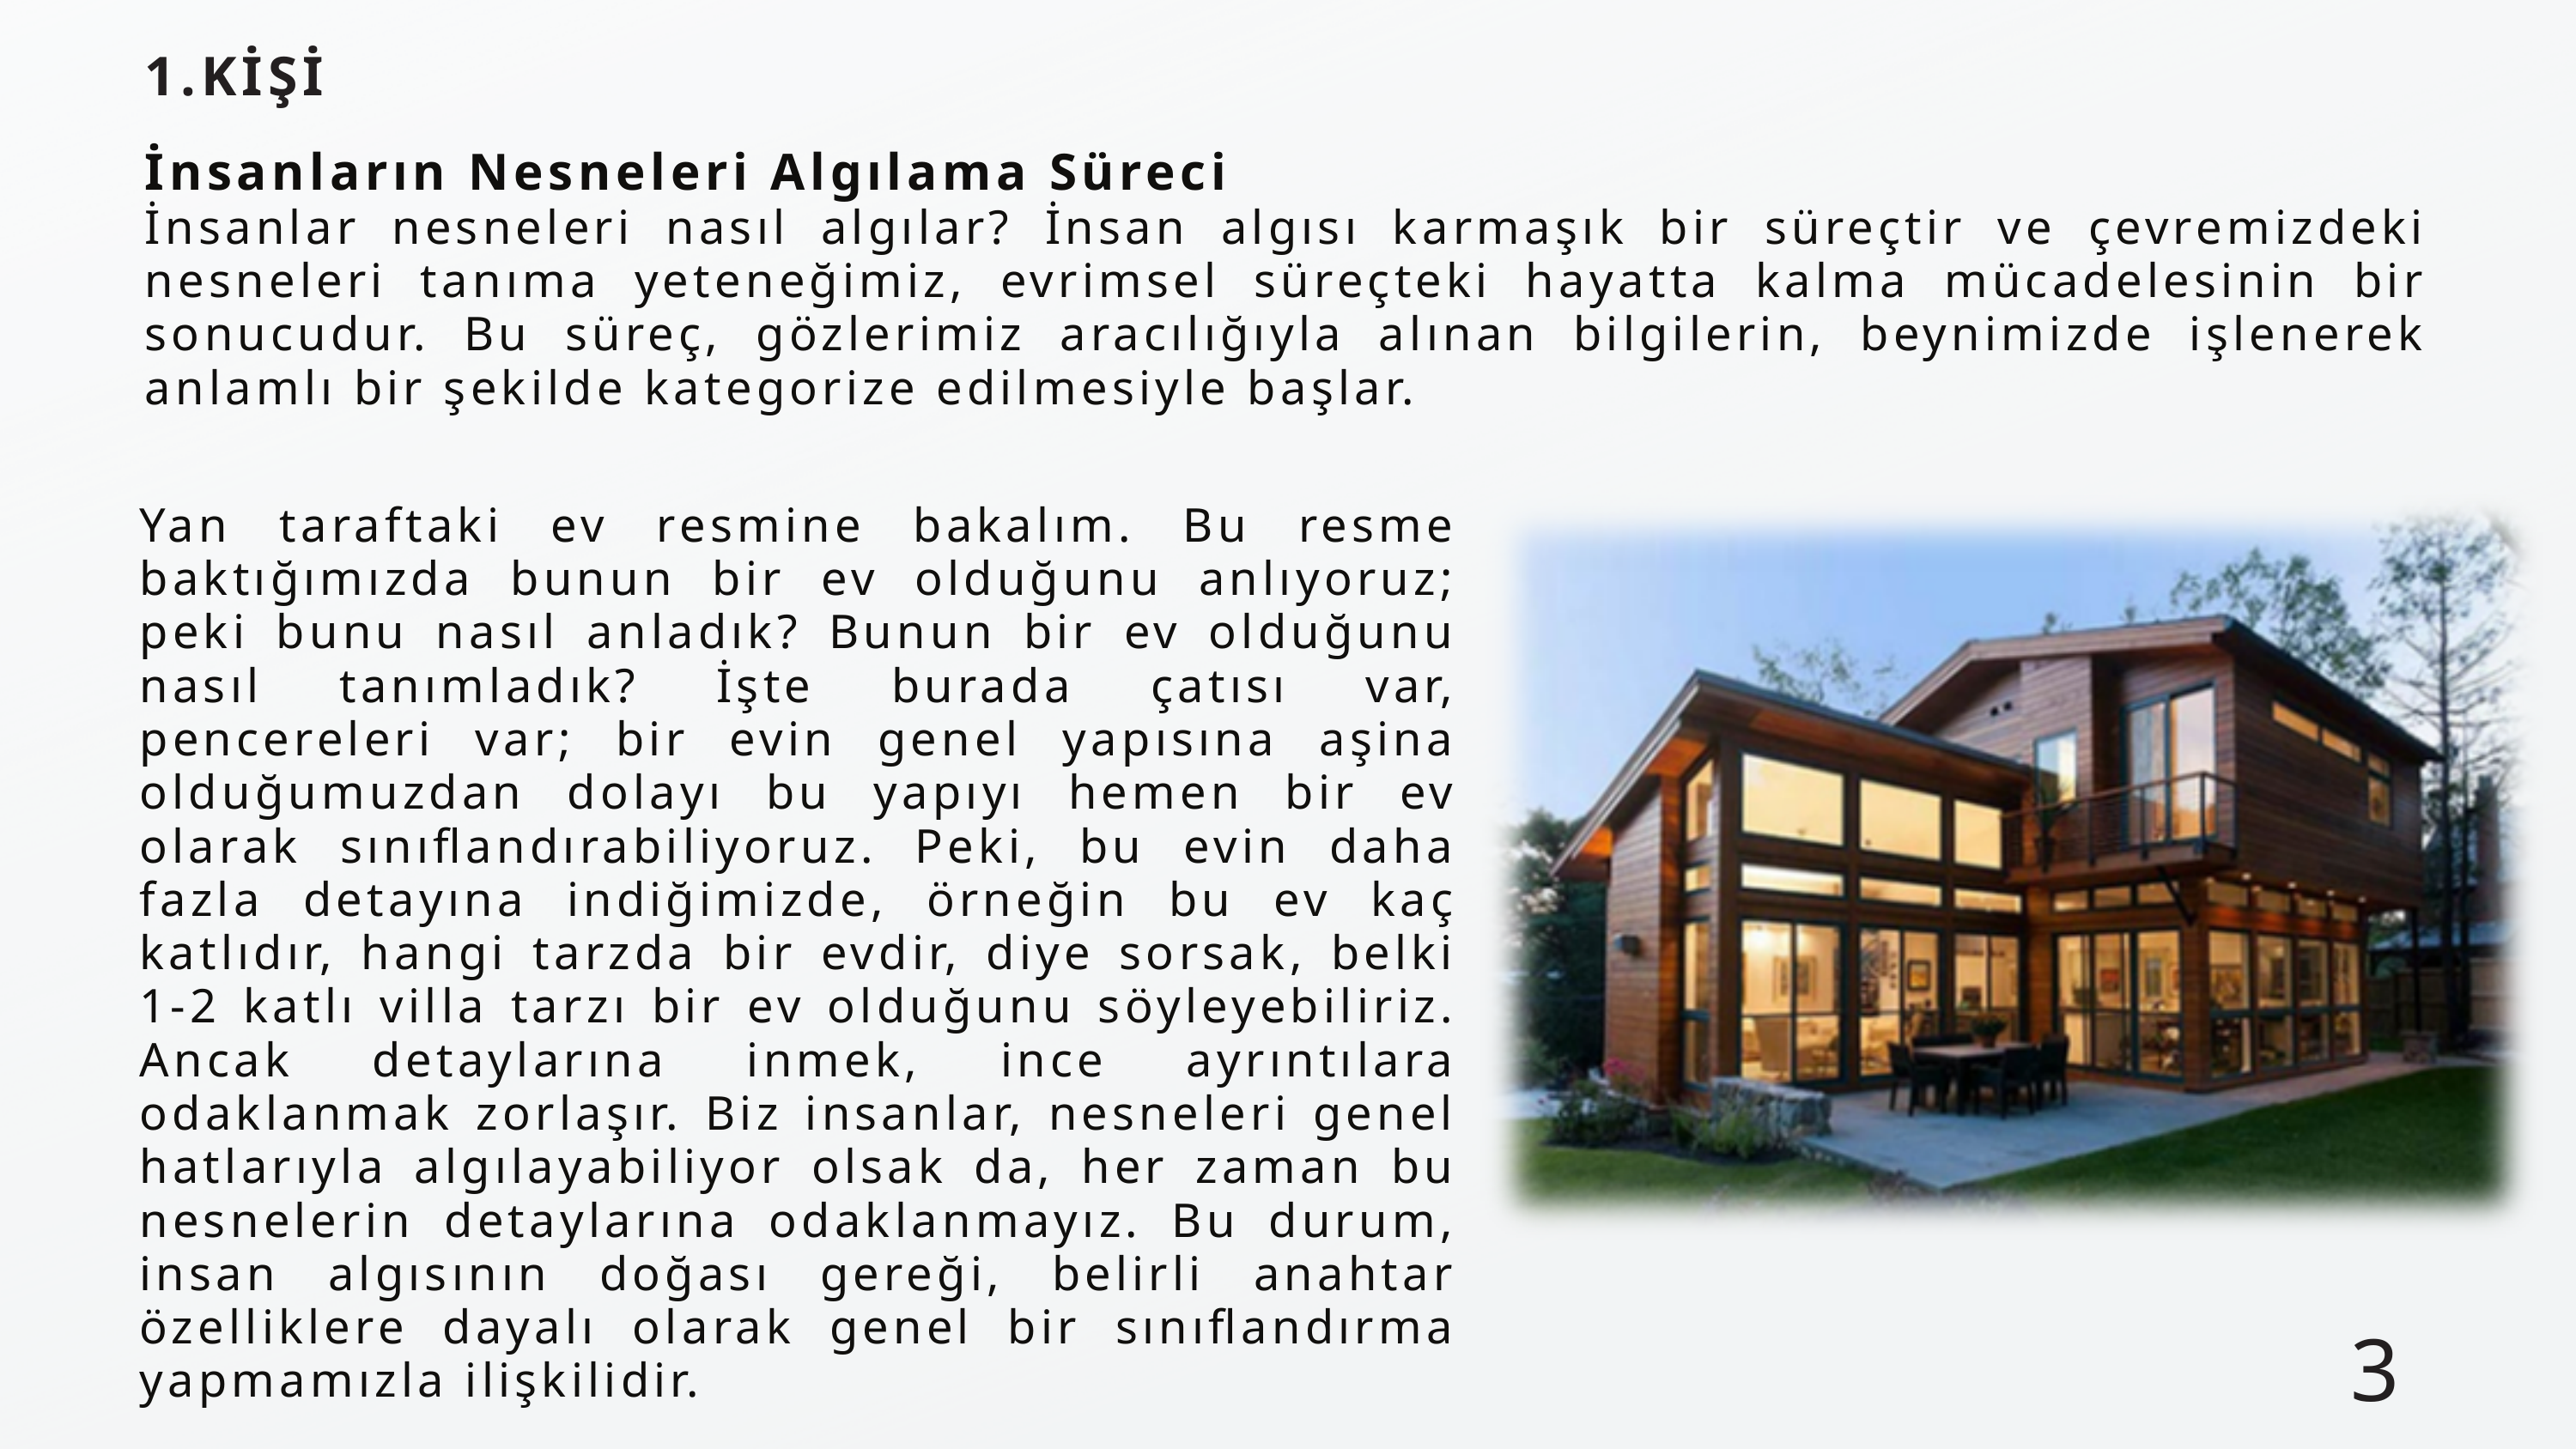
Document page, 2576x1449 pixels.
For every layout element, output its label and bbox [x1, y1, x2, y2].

text_box [0, 0, 2576, 1449]
text_box [1479, 493, 2544, 1242]
